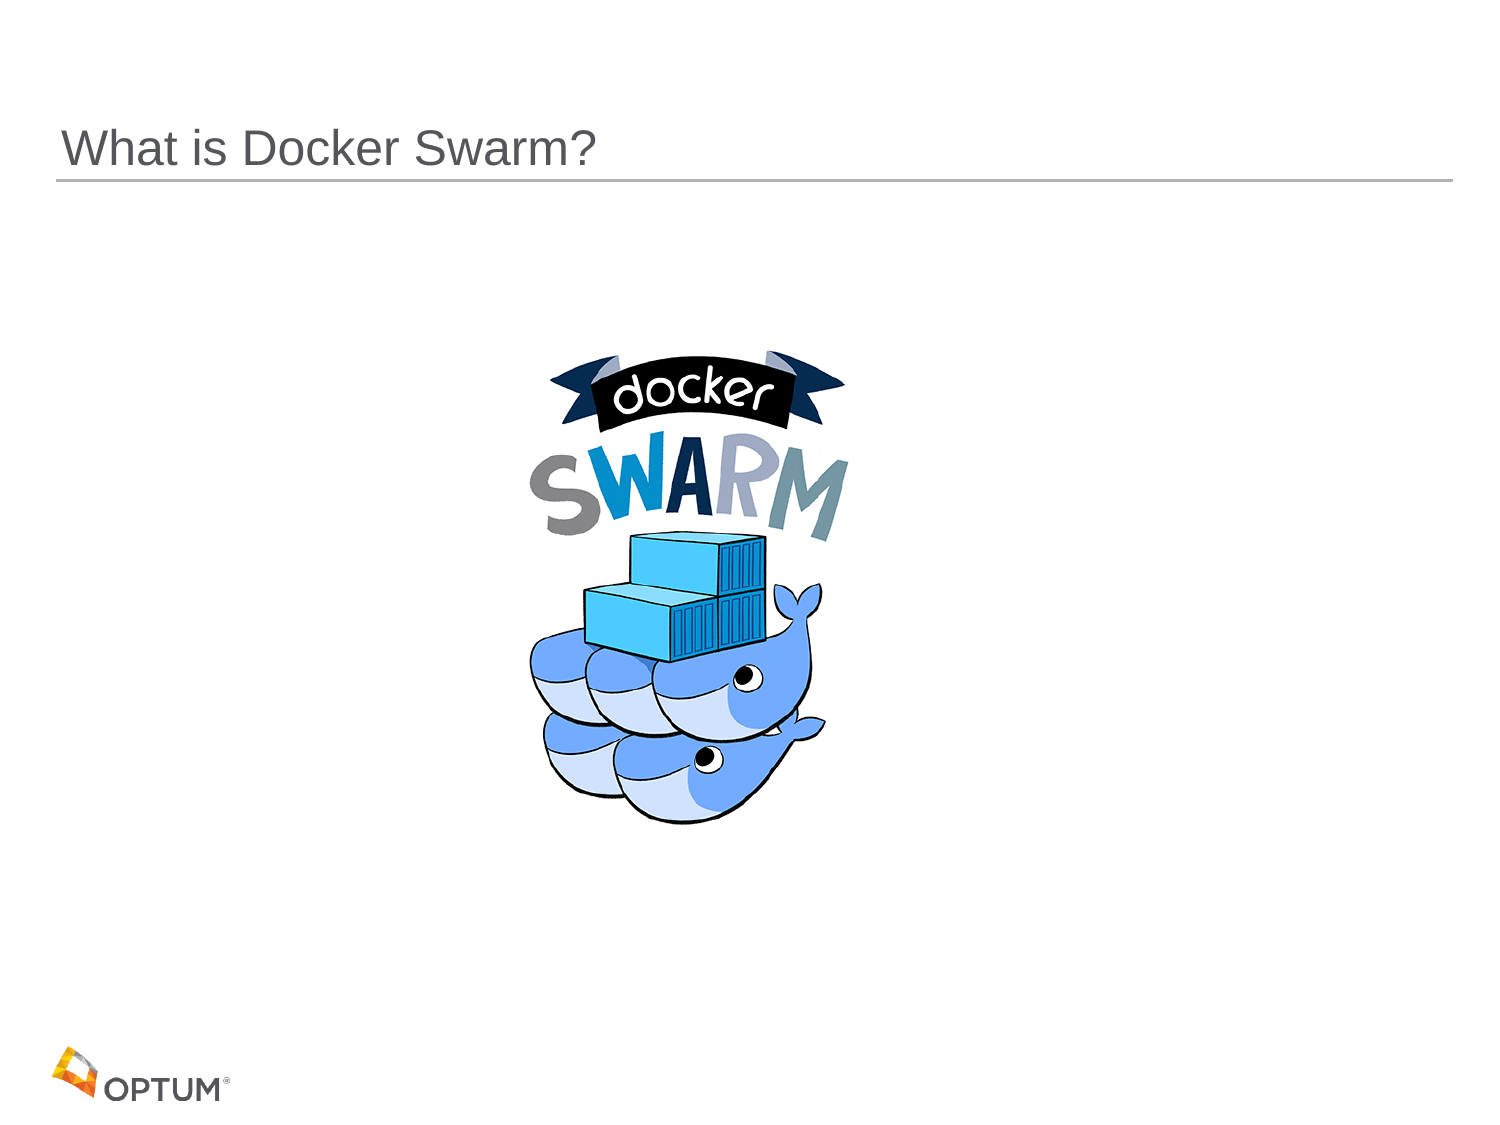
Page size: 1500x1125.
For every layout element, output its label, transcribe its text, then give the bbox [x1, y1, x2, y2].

picture [61, 299, 1331, 872]
title What is Docker Swarm? [60, 0, 1454, 177]
list Container Orchestration Framework Similar to Kubernetes and Mesos [60, 299, 1454, 968]
picture [50, 1044, 231, 1101]
